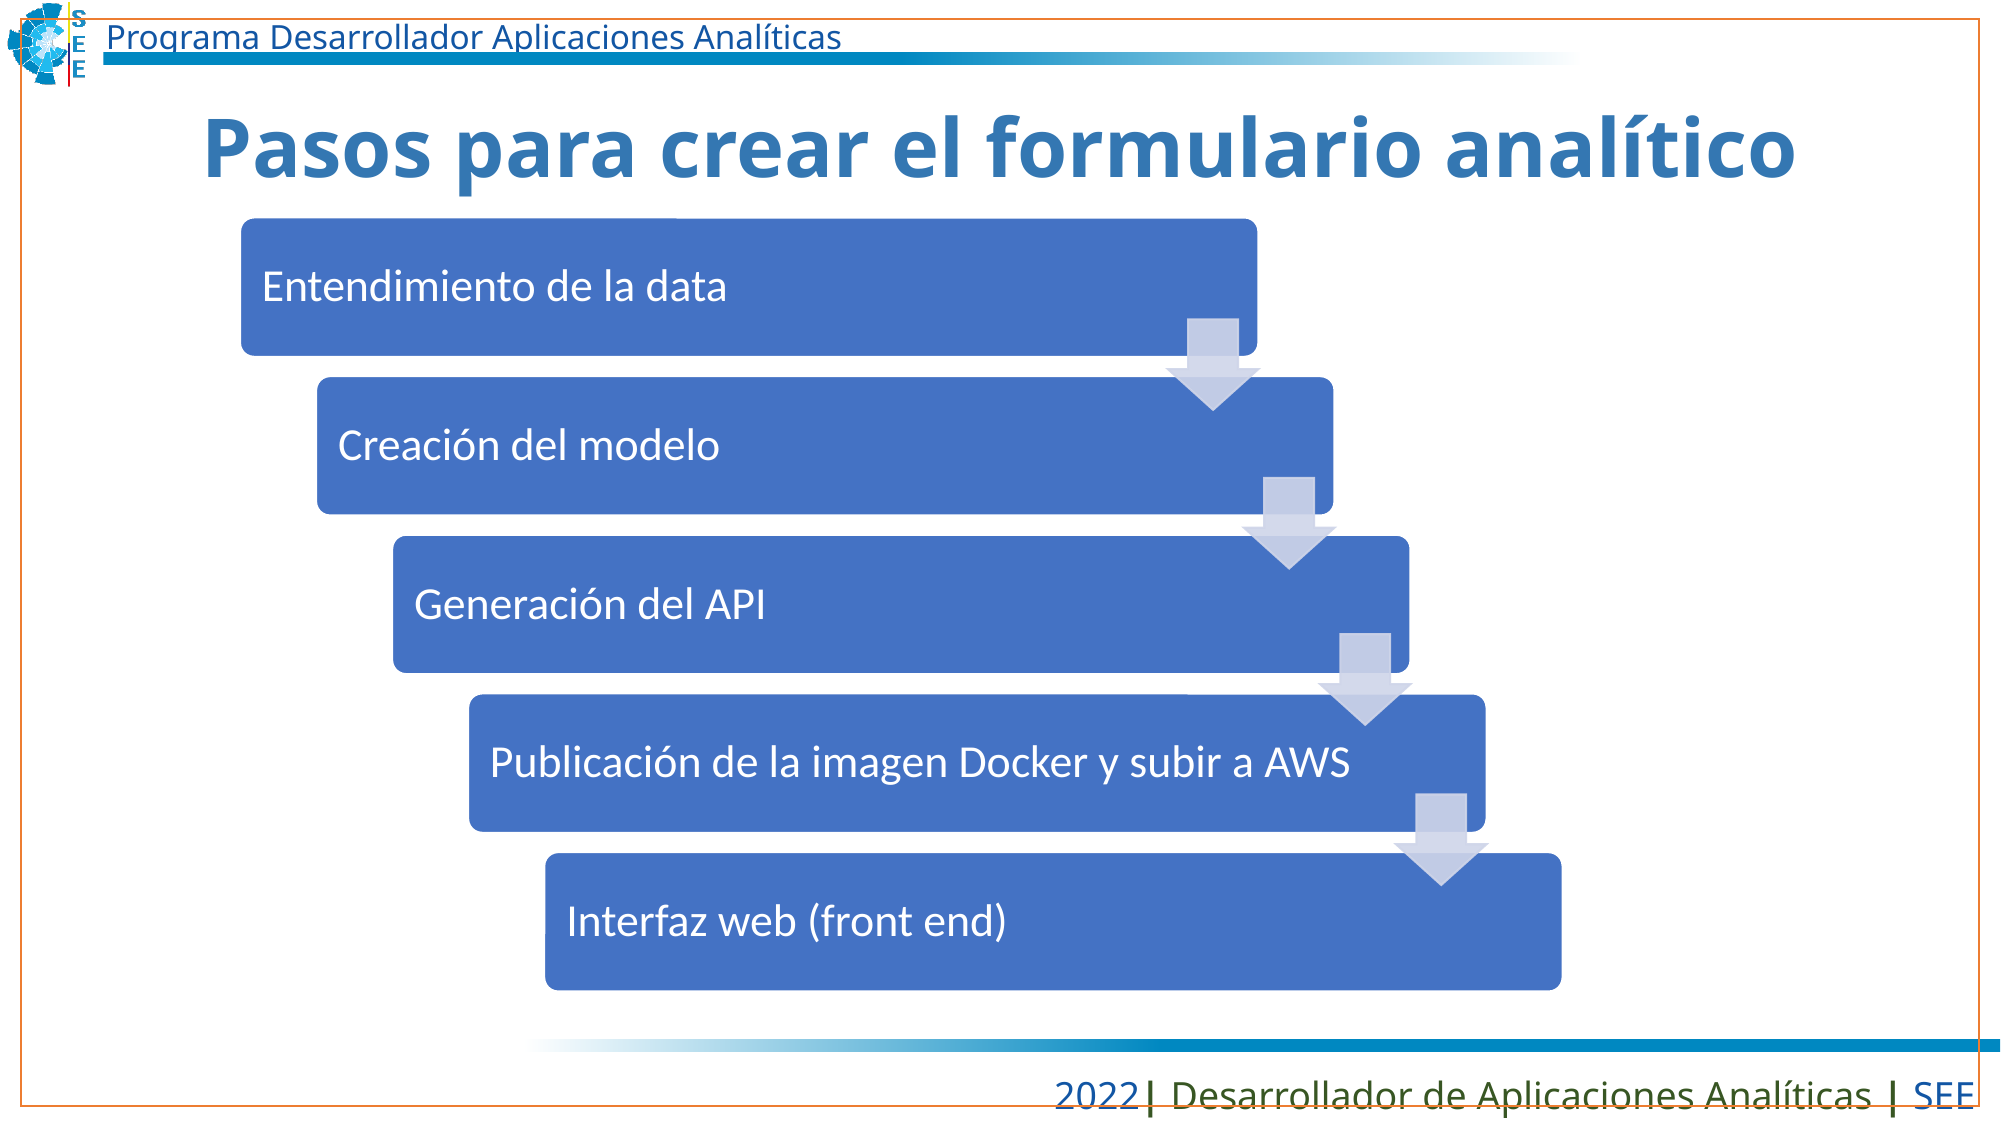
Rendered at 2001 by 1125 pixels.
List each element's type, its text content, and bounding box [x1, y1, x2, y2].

text_box Pasos para crear el formulario analítico [137, 85, 1863, 218]
picture [6, 0, 87, 88]
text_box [240, 217, 1563, 992]
text_box [20, 18, 1980, 1107]
